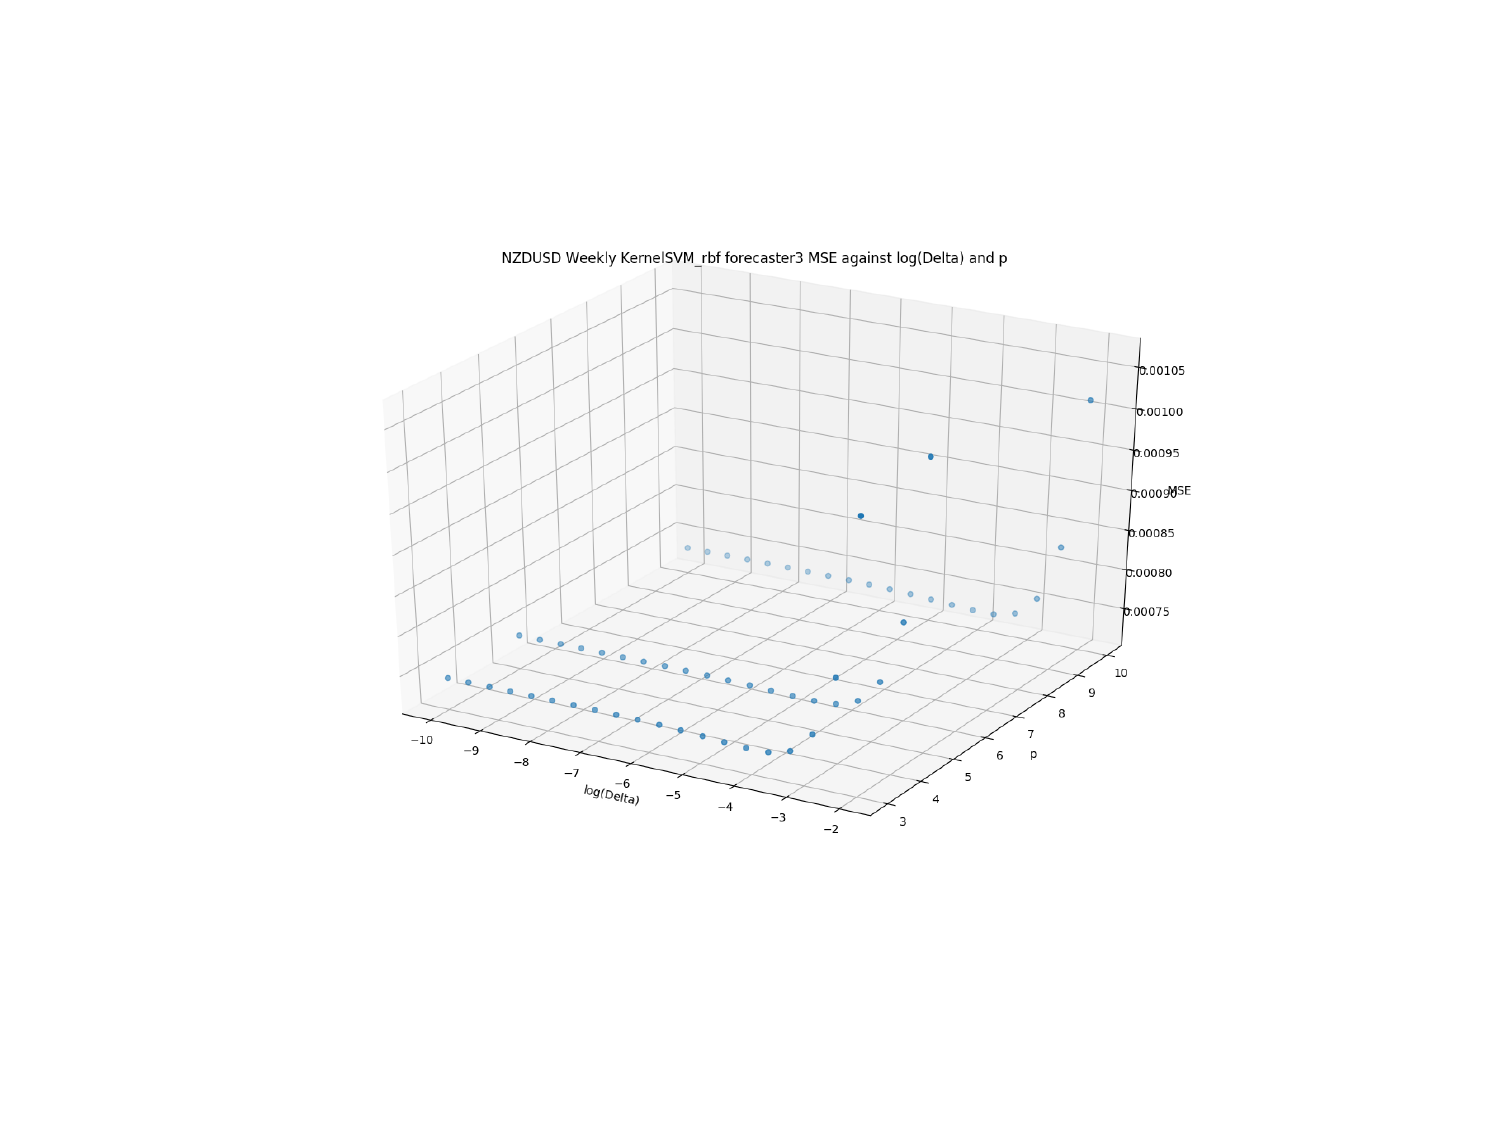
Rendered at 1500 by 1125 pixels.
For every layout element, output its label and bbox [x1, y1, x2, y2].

picture [119, 119, 1358, 946]
